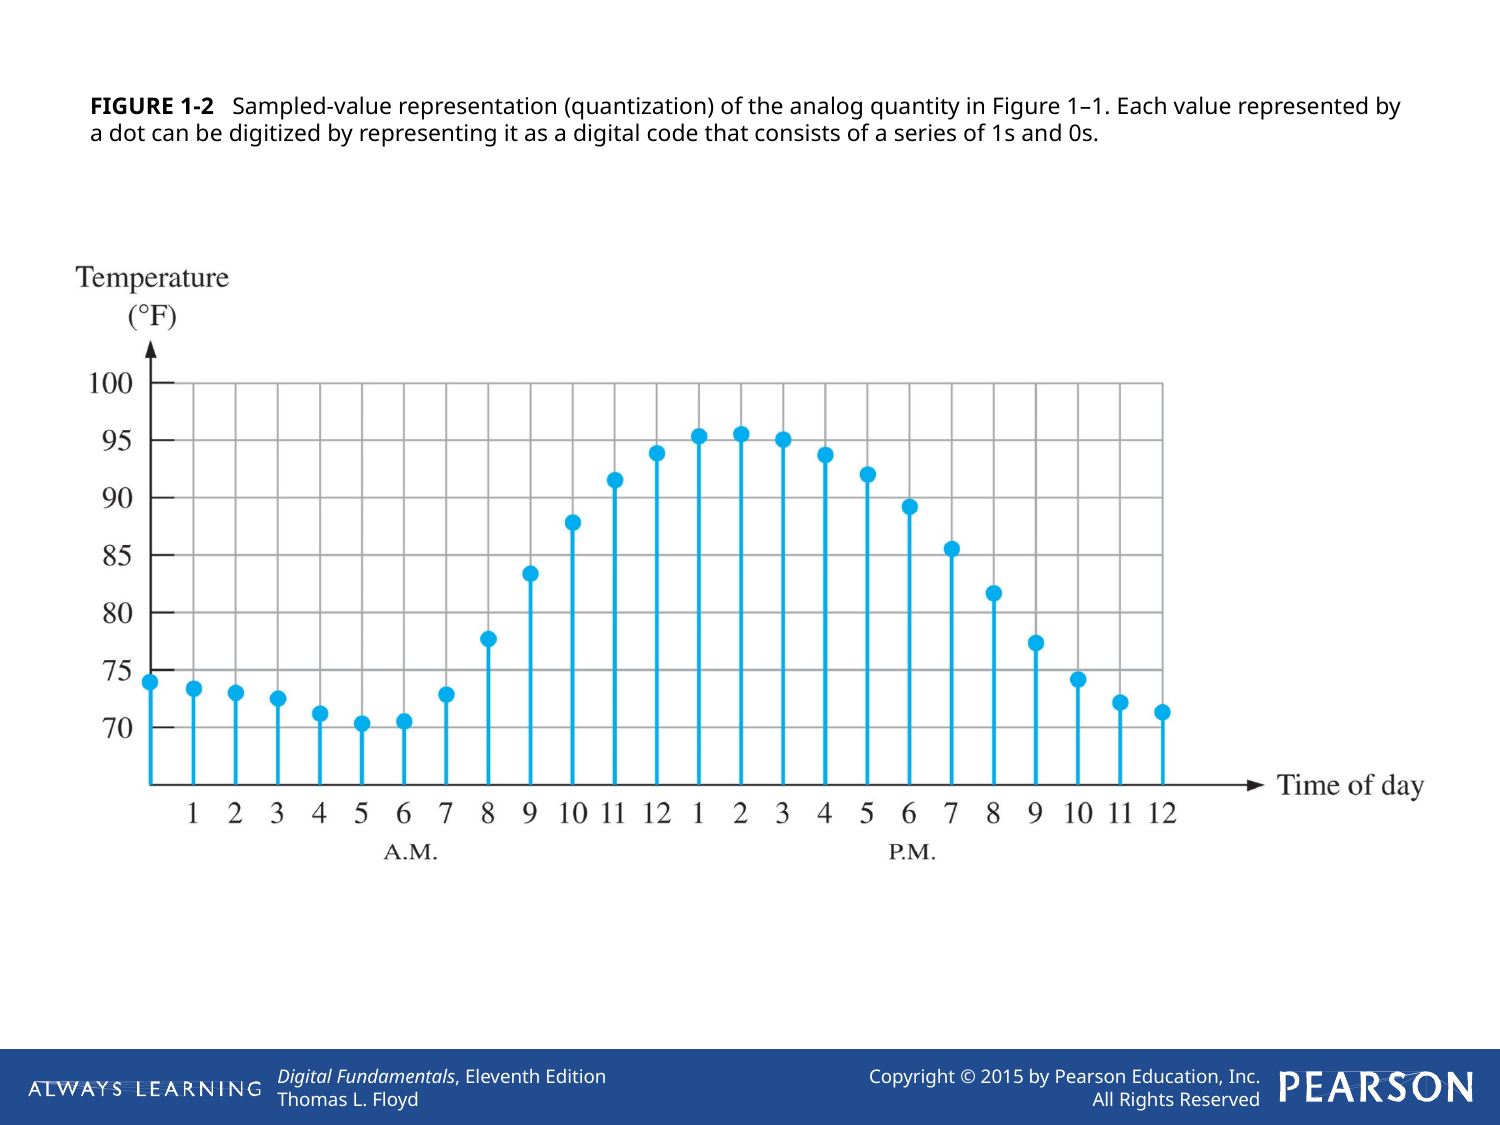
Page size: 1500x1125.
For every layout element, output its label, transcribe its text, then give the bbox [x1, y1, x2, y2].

picture [74, 259, 1426, 951]
title FIGURE 1-2 Sampled-value representation (quantization) of the analog quantity in Figure 1–1. Each value represented by a dot can be digitized by representing it as a digital code that consists of a series of 1s and 0s. [74, 62, 1426, 176]
